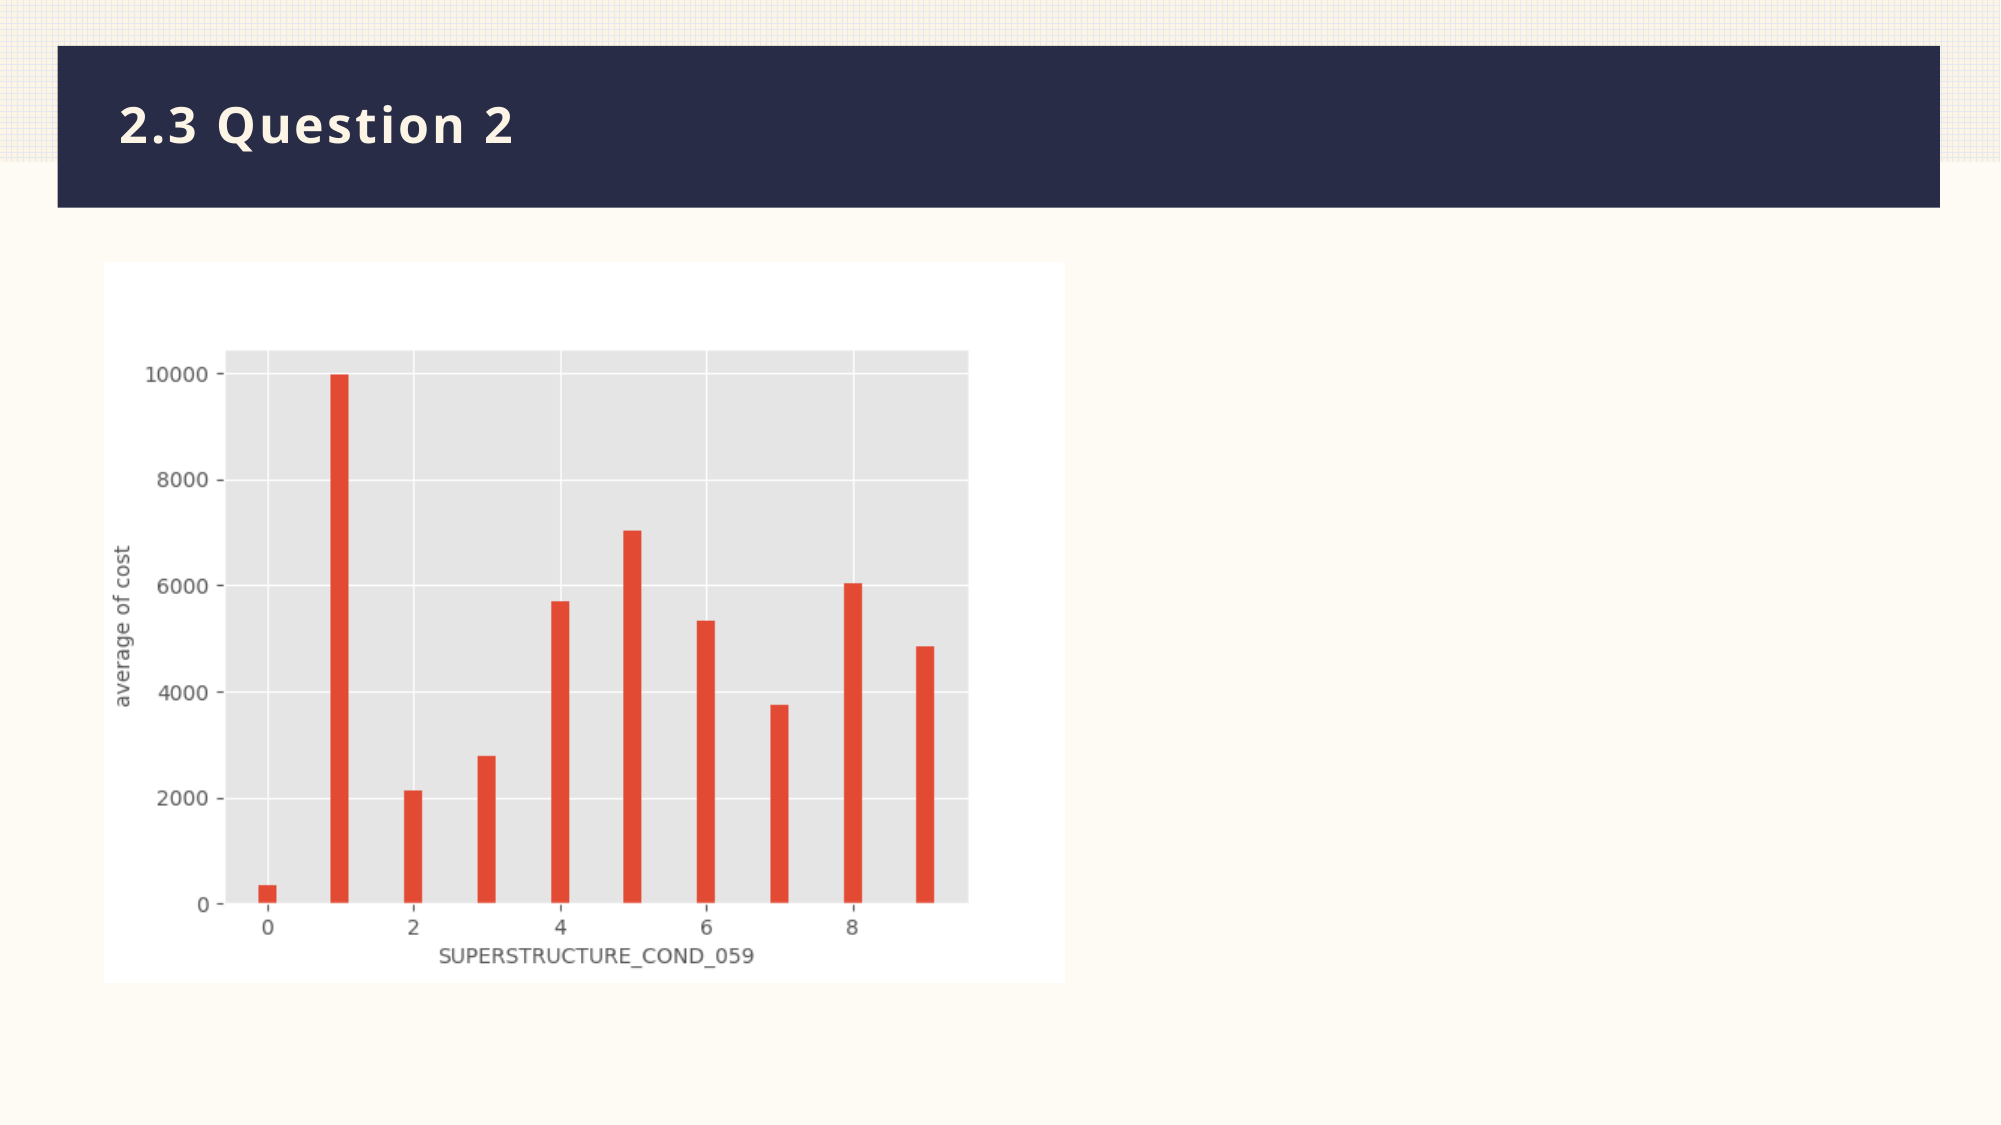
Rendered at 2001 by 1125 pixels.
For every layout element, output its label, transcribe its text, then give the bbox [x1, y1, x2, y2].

picture [104, 262, 1065, 983]
title 2.3 Question 2 [104, 79, 1894, 176]
